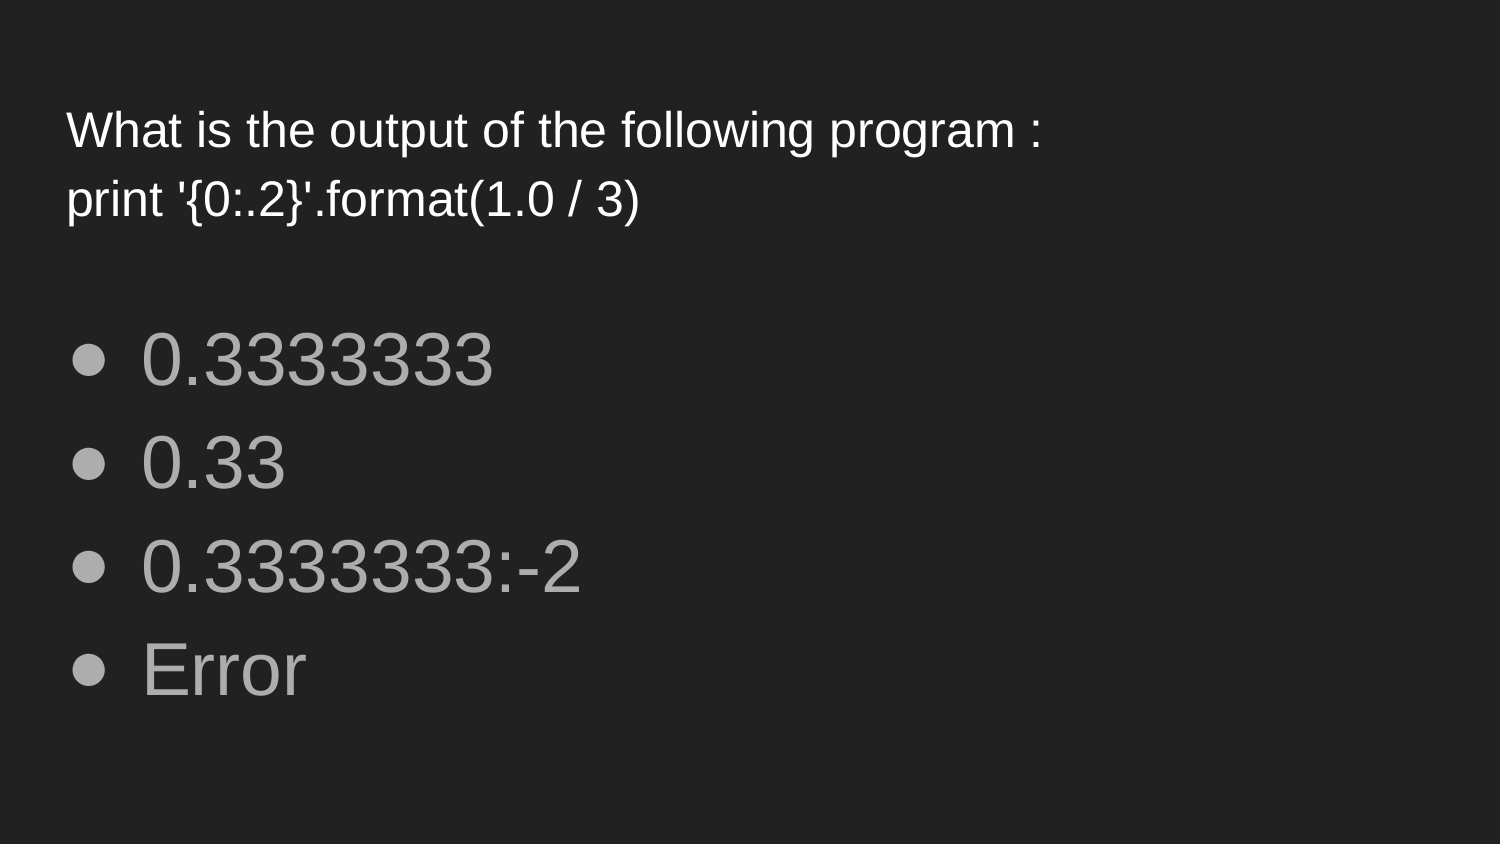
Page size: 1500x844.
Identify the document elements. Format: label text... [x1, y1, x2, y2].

list 0.3333333 0.33 0.3333333:-2 Error [51, 281, 1449, 827]
title What is the output of the following program : print '{0:.2}'.format(1.0 / 3) [51, 72, 1449, 281]
